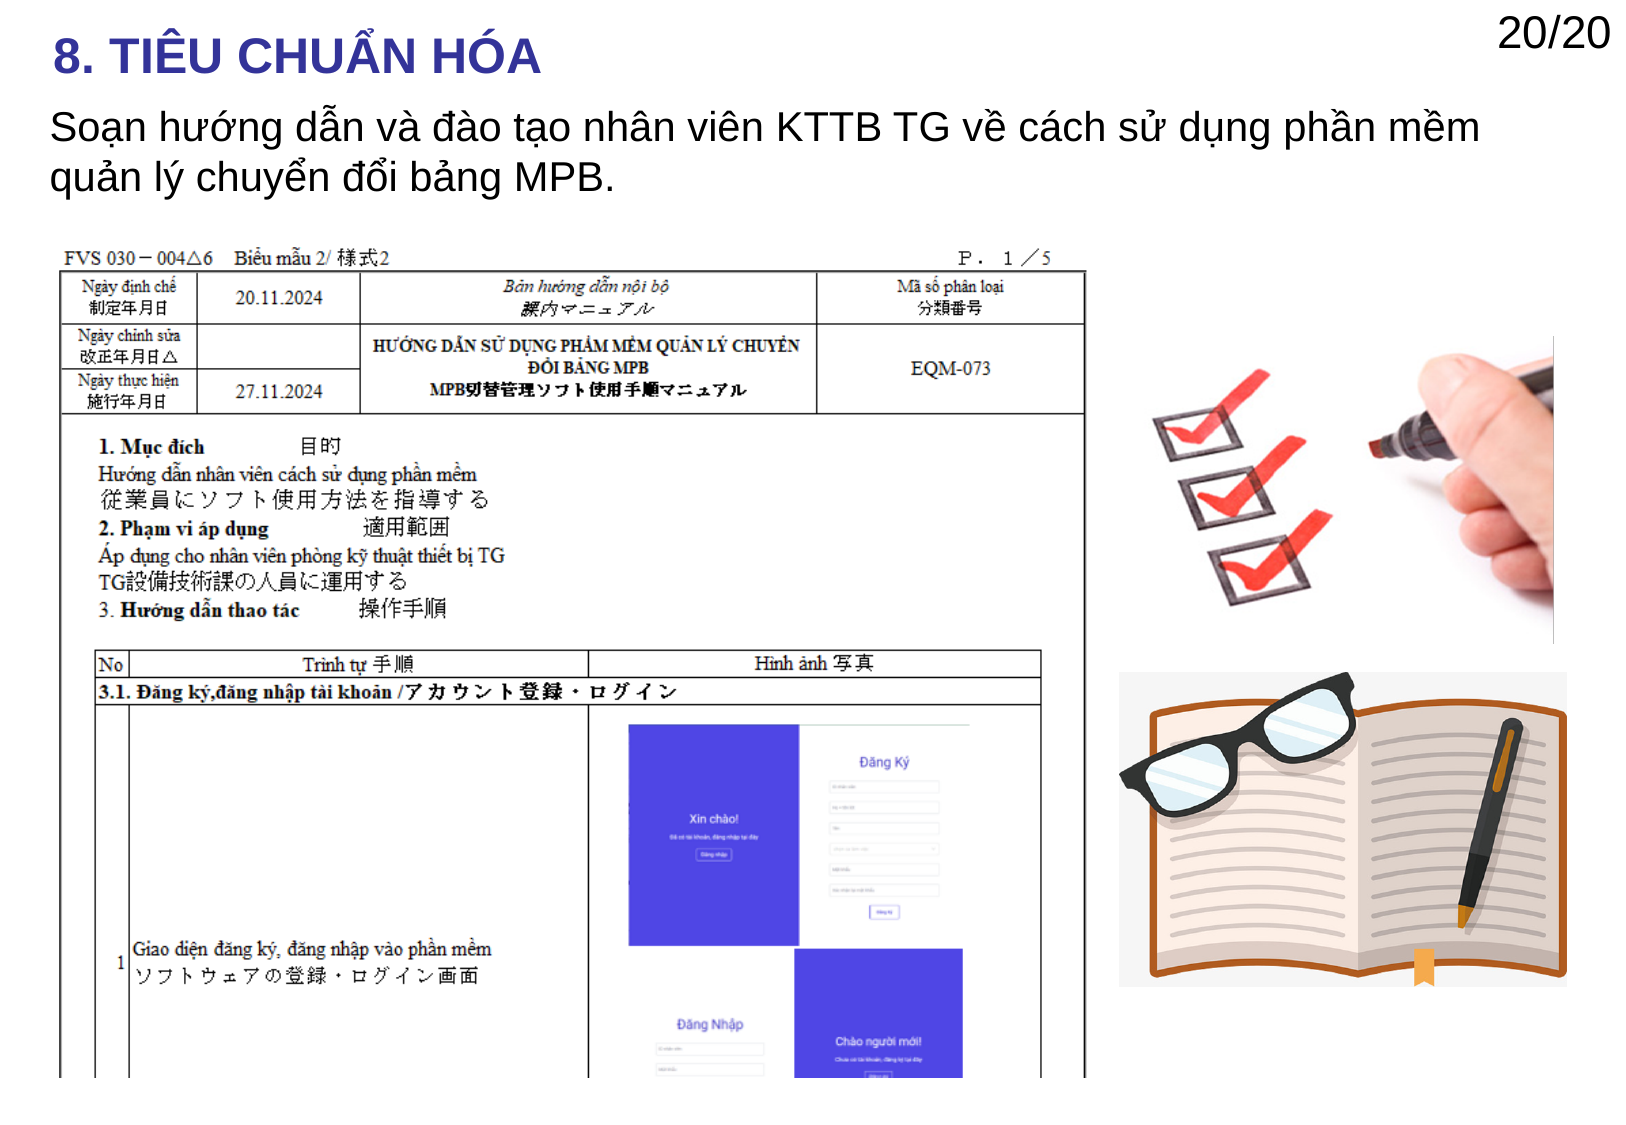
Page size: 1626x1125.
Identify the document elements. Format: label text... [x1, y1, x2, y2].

text_box 8. TIÊU CHUẨN HÓA [0, 16, 597, 92]
picture [58, 245, 1089, 1078]
text_box Soạn hướng dẫn và đào tạo nhân viên KTTB TG về cách sử dụng phần mềm quản lý chuyển đổi bảng MPB. [34, 92, 1567, 207]
picture [1119, 336, 1567, 988]
